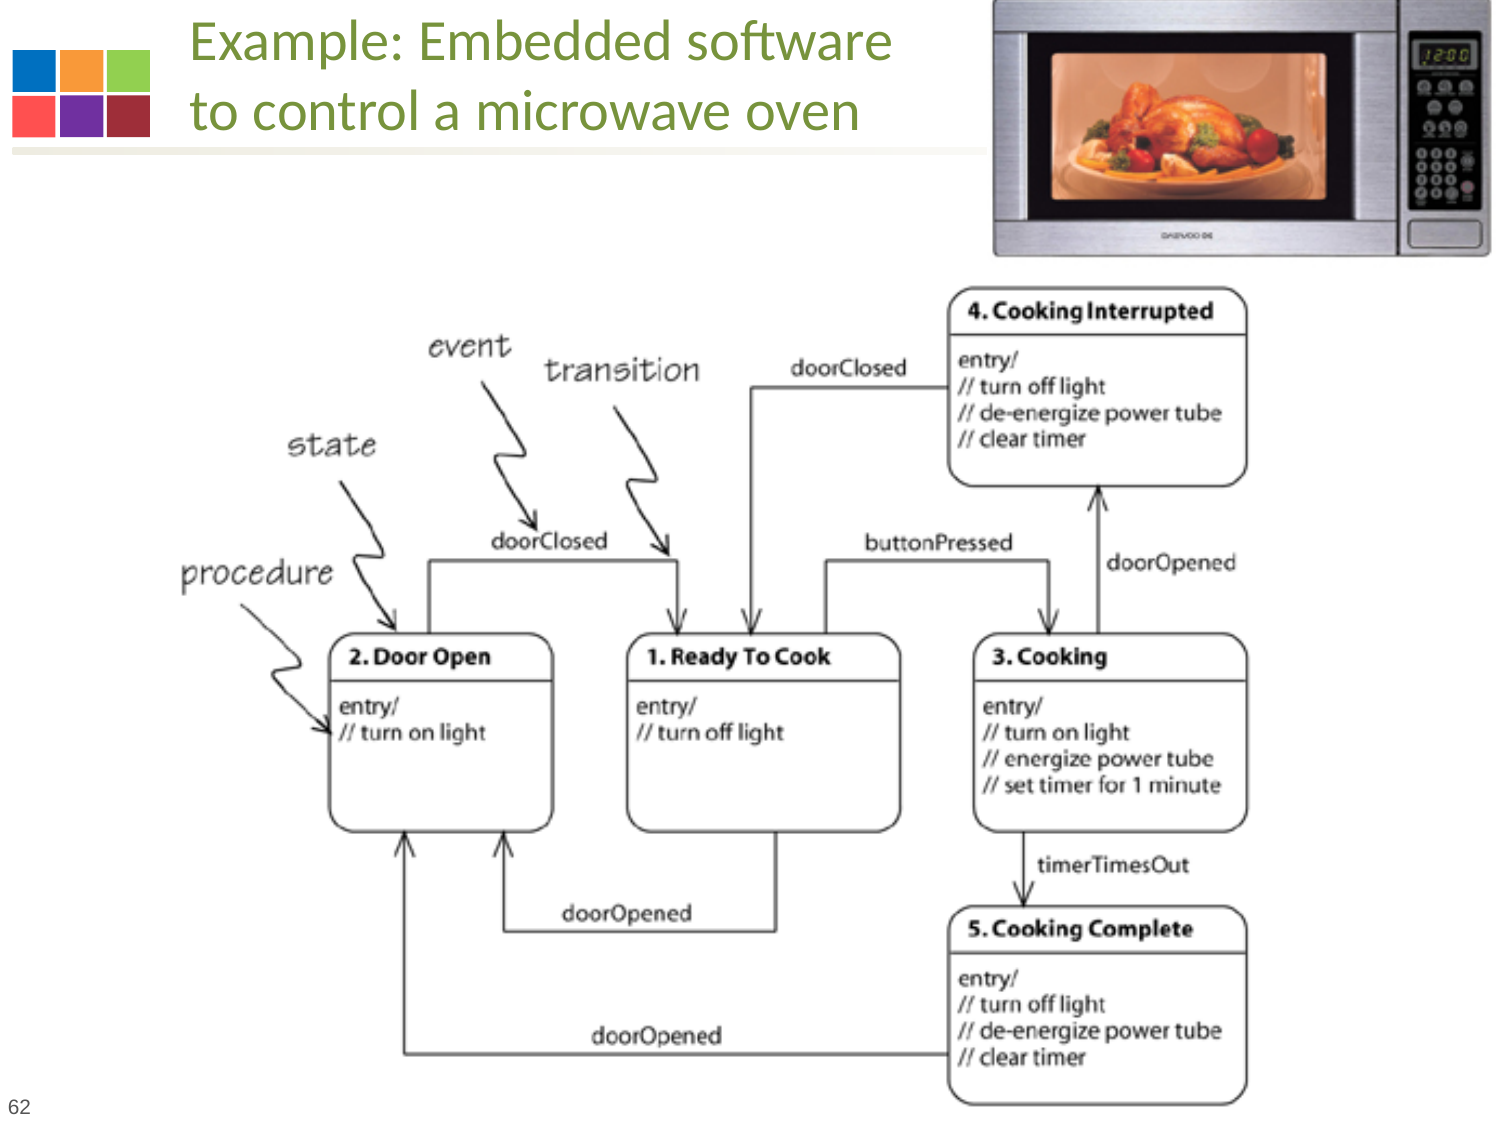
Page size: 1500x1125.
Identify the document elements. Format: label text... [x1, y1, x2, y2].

picture [174, 280, 1257, 1112]
title Example: Embedded software to control a microwave oven [174, 47, 982, 150]
picture [987, 0, 1500, 277]
